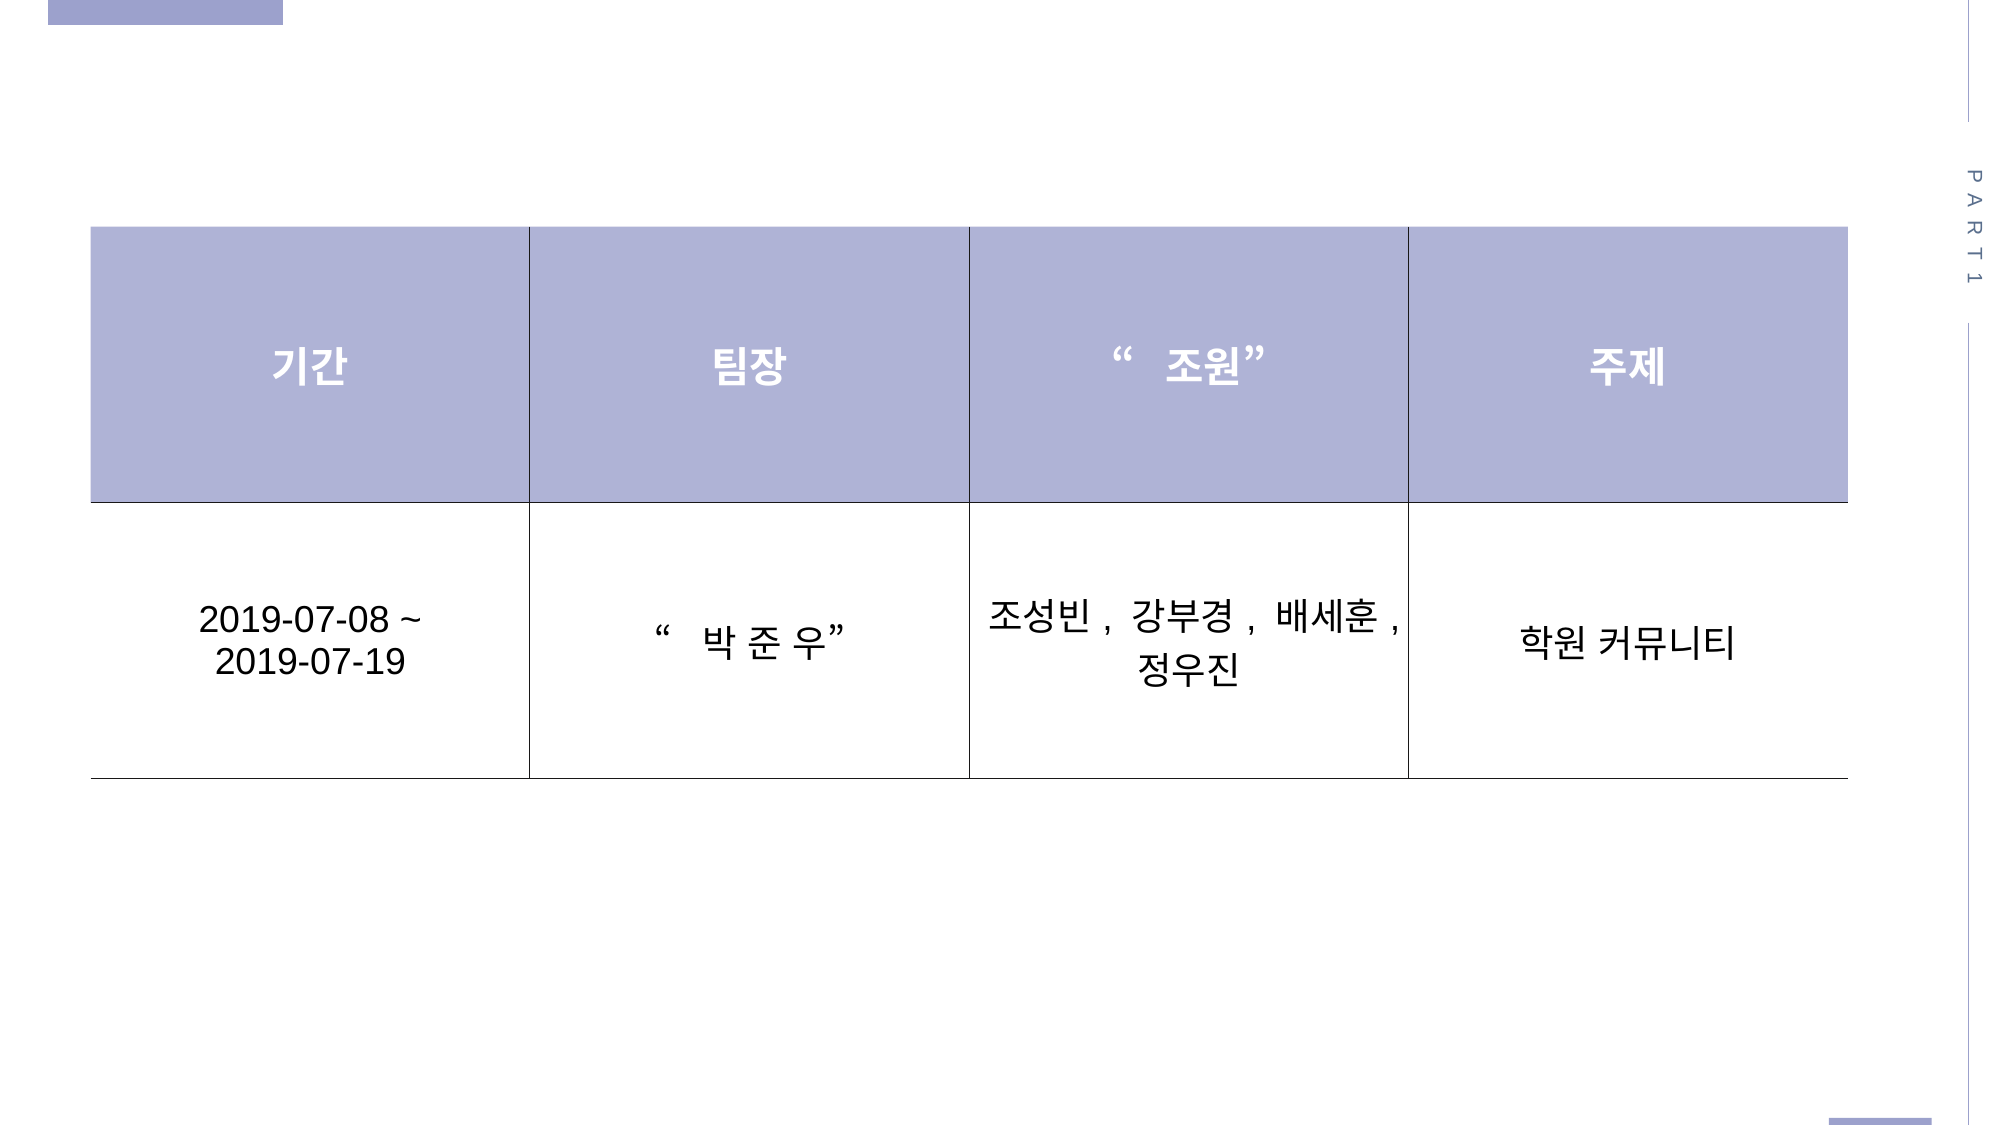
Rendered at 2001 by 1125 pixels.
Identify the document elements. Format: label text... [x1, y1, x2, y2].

table_cell “박 준 우” [530, 503, 969, 778]
table_header 팀장 [530, 227, 969, 502]
table_cell 학원 커뮤니티 [1409, 503, 1848, 778]
table_header 주제 [1409, 227, 1848, 502]
table_header 기간 [91, 227, 529, 502]
table_header “조원” [970, 227, 1408, 502]
text_box PART1 [1940, 154, 1997, 301]
text_box [1828, 1117, 1933, 1125]
table_cell 2019-07-08 ~ 2019-07-19 [91, 503, 529, 778]
text_box [47, 0, 284, 26]
table_cell 조성빈, 강부경, 배세훈, 정우진 [970, 503, 1408, 778]
